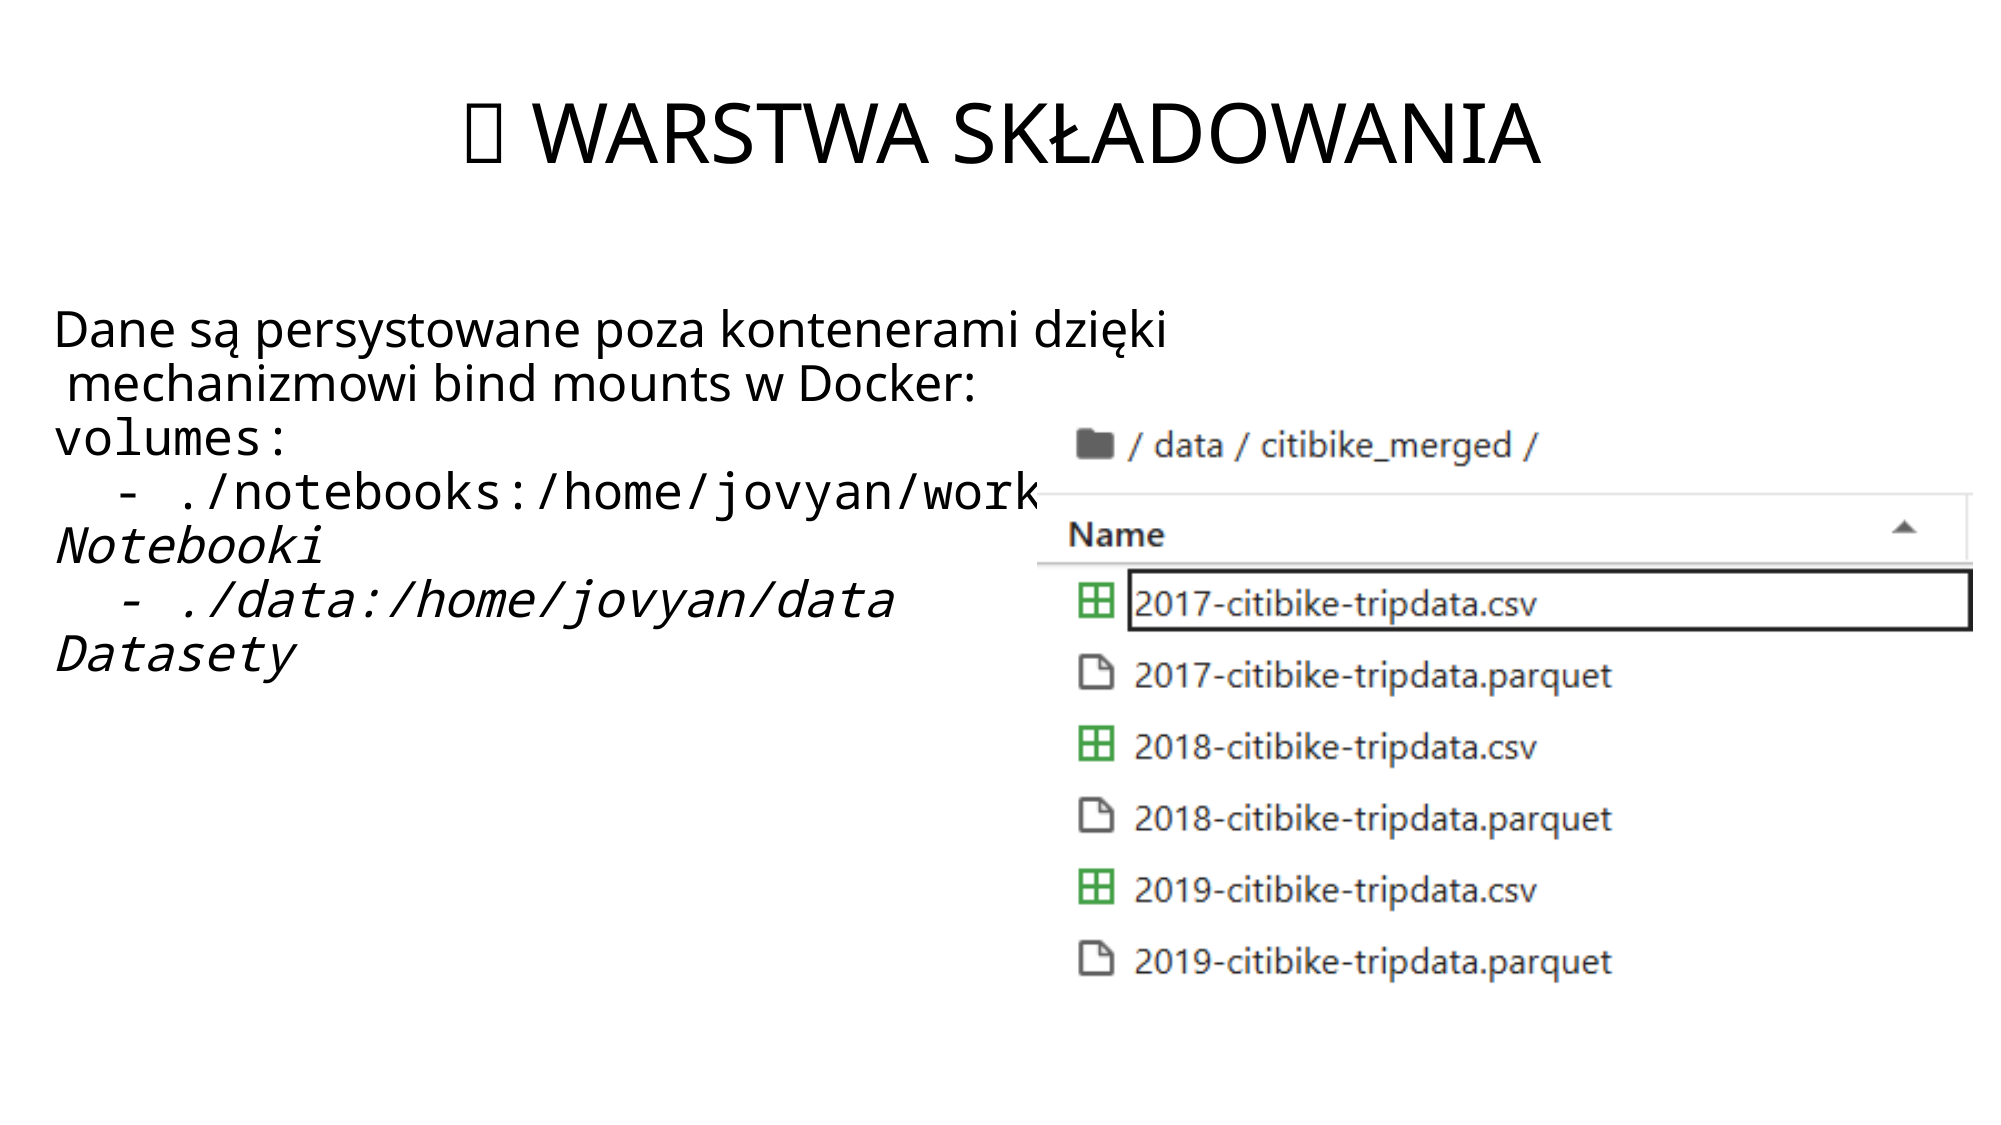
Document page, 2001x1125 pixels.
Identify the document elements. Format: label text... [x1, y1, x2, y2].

title Dane są persystowane poza kontenerami dzięki mechanizmowi bind mounts w Docker: volumes: - ./notebooks:/home/jovyan/work # Notebooki - ./data:/home/jovyan/data # Datasety [38, 280, 1287, 826]
text_box 💾 WARSTWA SKŁADOWANIA [3, 37, 2000, 189]
picture [1037, 403, 1973, 1010]
